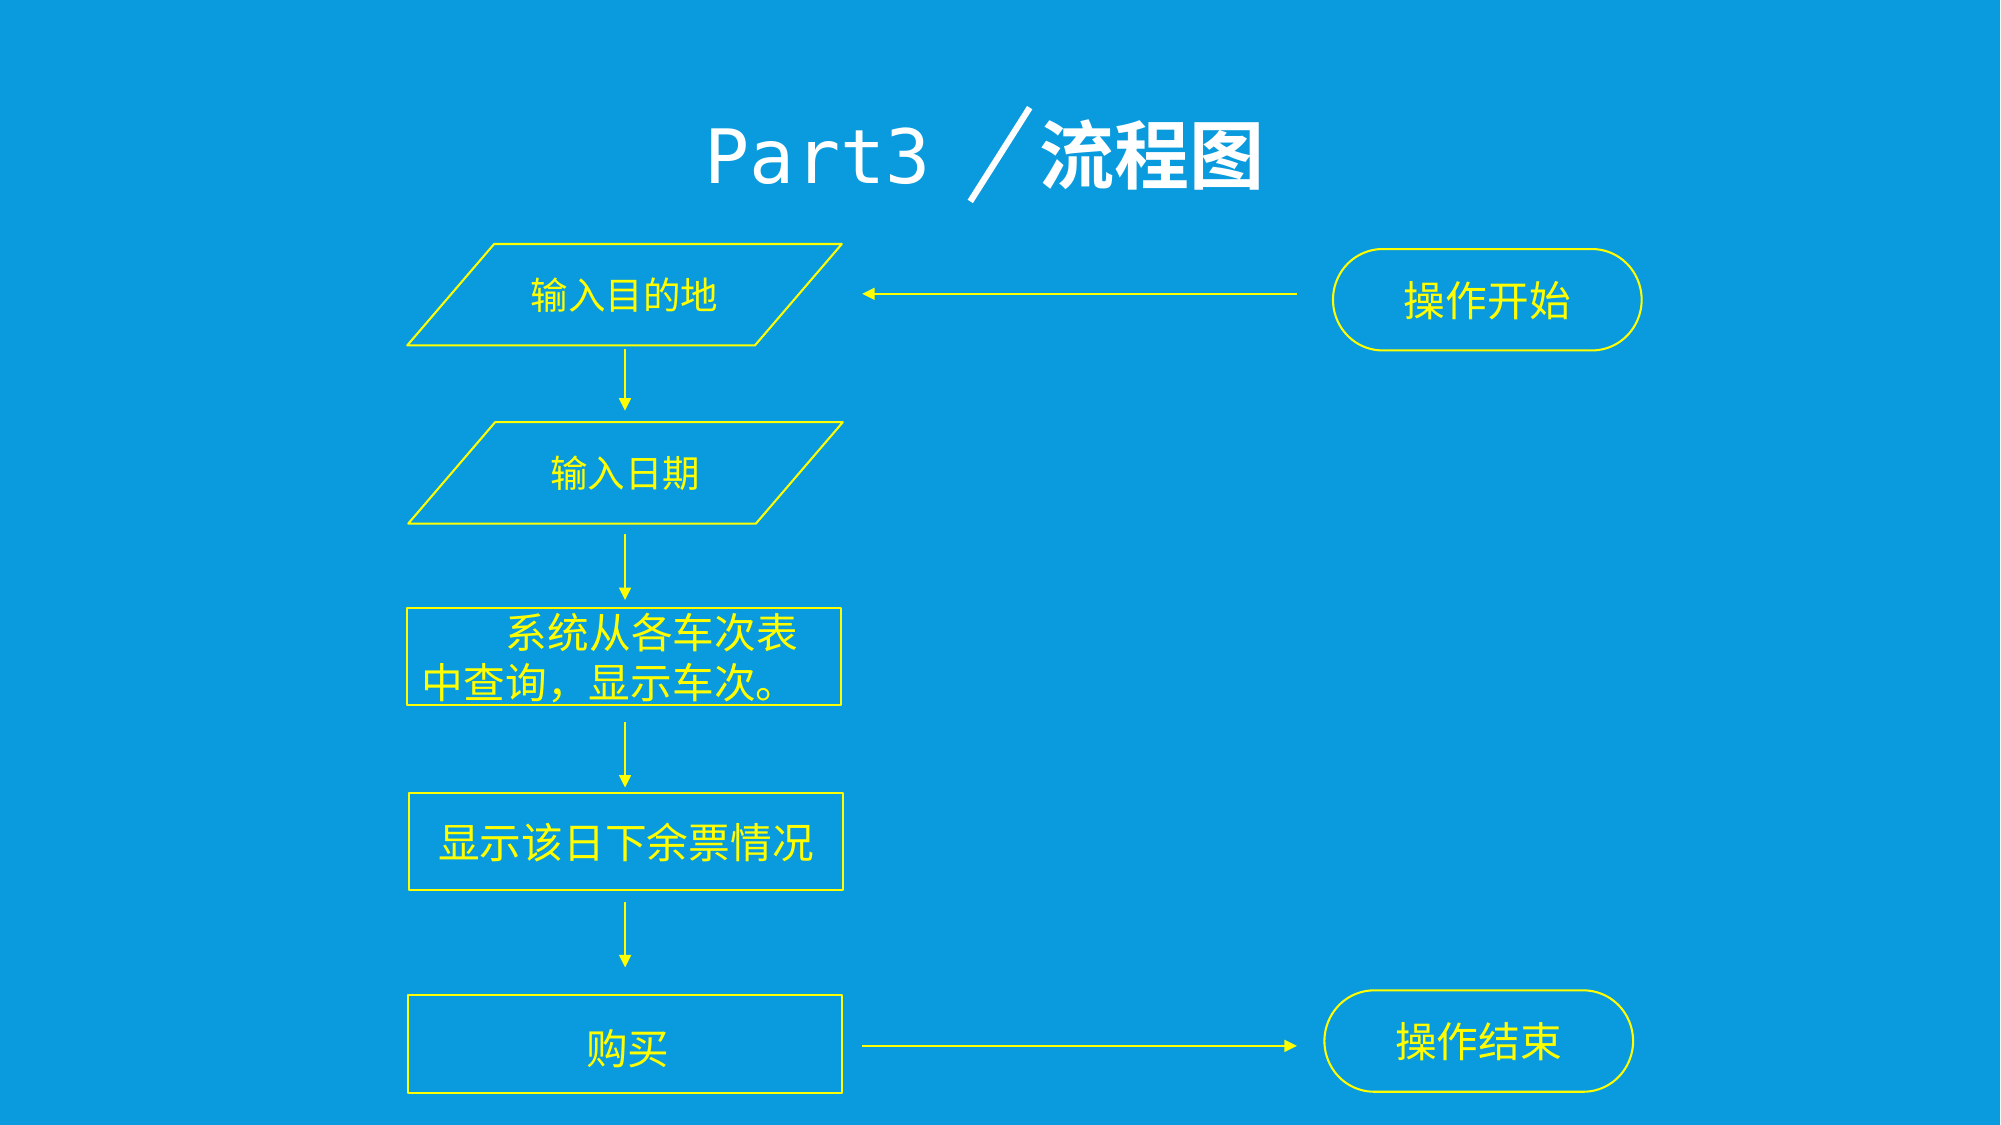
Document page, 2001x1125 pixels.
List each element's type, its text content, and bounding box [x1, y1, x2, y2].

text_box 购买 [571, 1015, 971, 1080]
text_box 操作开始 [1331, 248, 1643, 352]
text_box 显示该日下余票情况 [408, 792, 844, 891]
text_box 输入目的地 [406, 242, 843, 347]
text_box [407, 994, 843, 1094]
text_box 输入日期 [407, 421, 844, 525]
text_box 系统从各车次表中查询，显示车次。 [406, 607, 842, 706]
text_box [970, 107, 1030, 202]
text_box 操作结束 [1323, 989, 1635, 1093]
text_box Part3 流程图 [472, 101, 1497, 207]
